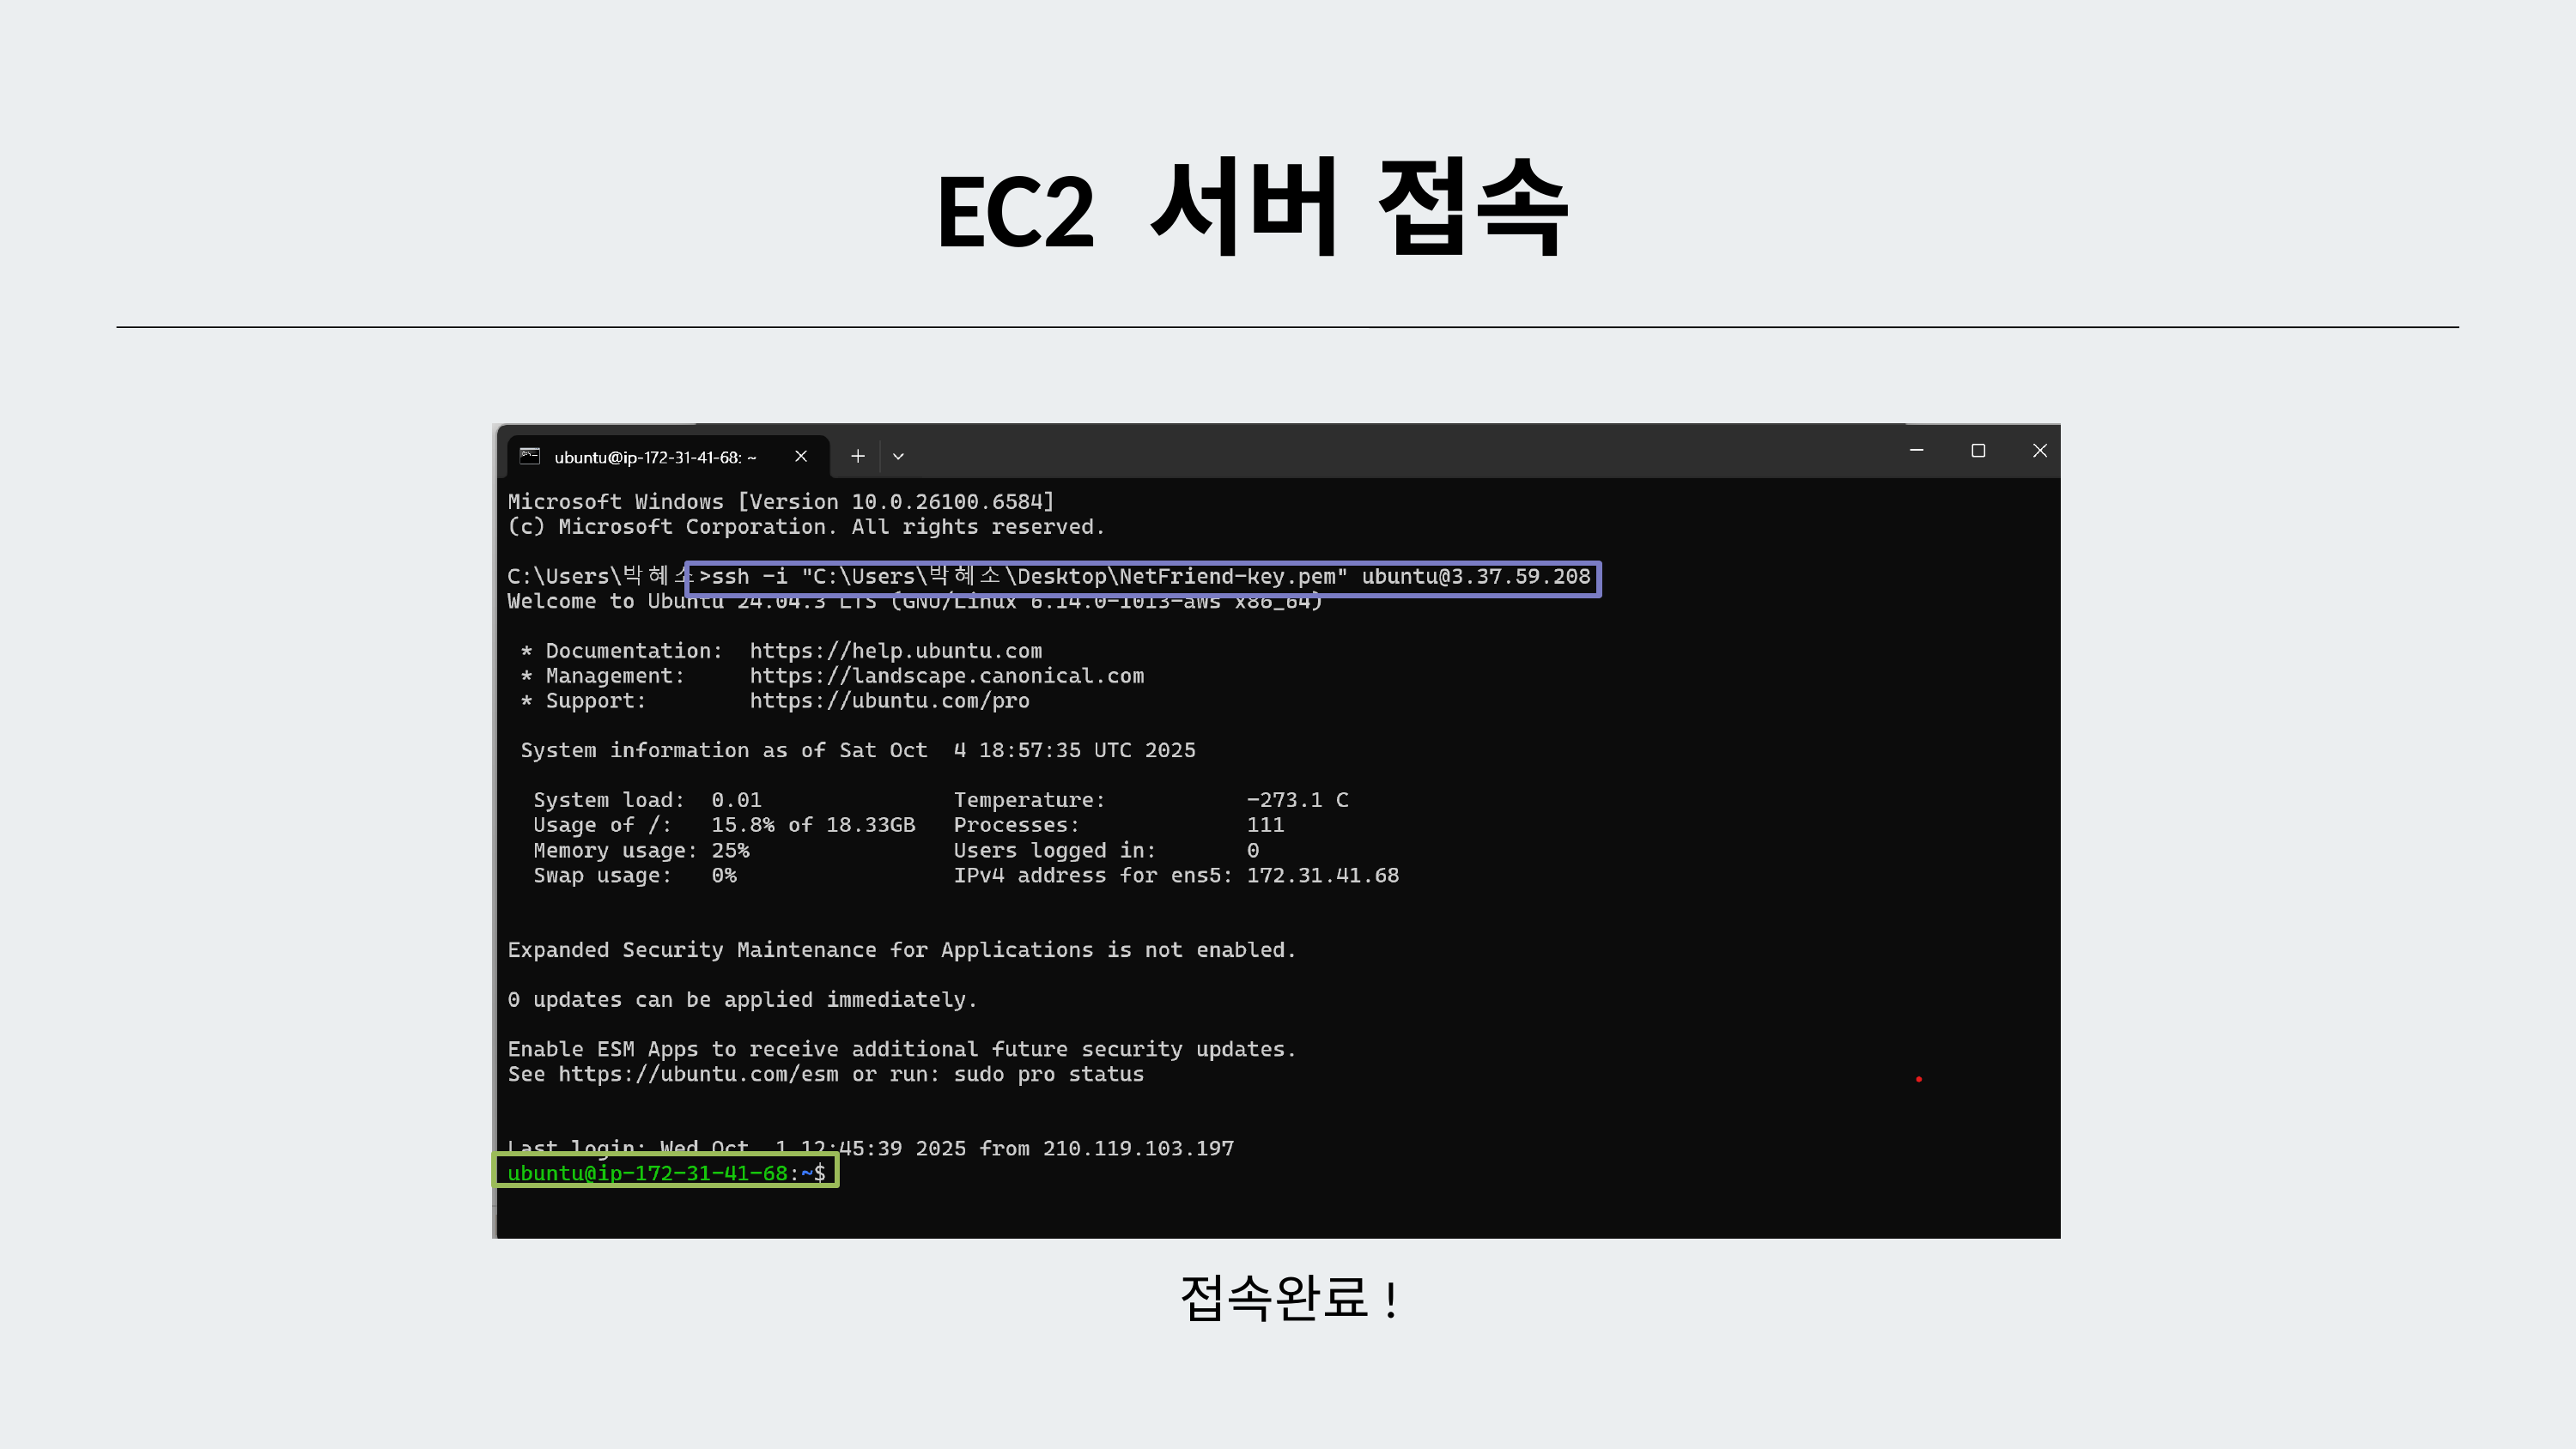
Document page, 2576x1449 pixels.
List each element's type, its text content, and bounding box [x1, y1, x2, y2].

picture [492, 423, 2062, 1239]
text_box EC2 서버 접속 [922, 132, 1621, 275]
text_box 접속완료! [1166, 1259, 1413, 1335]
